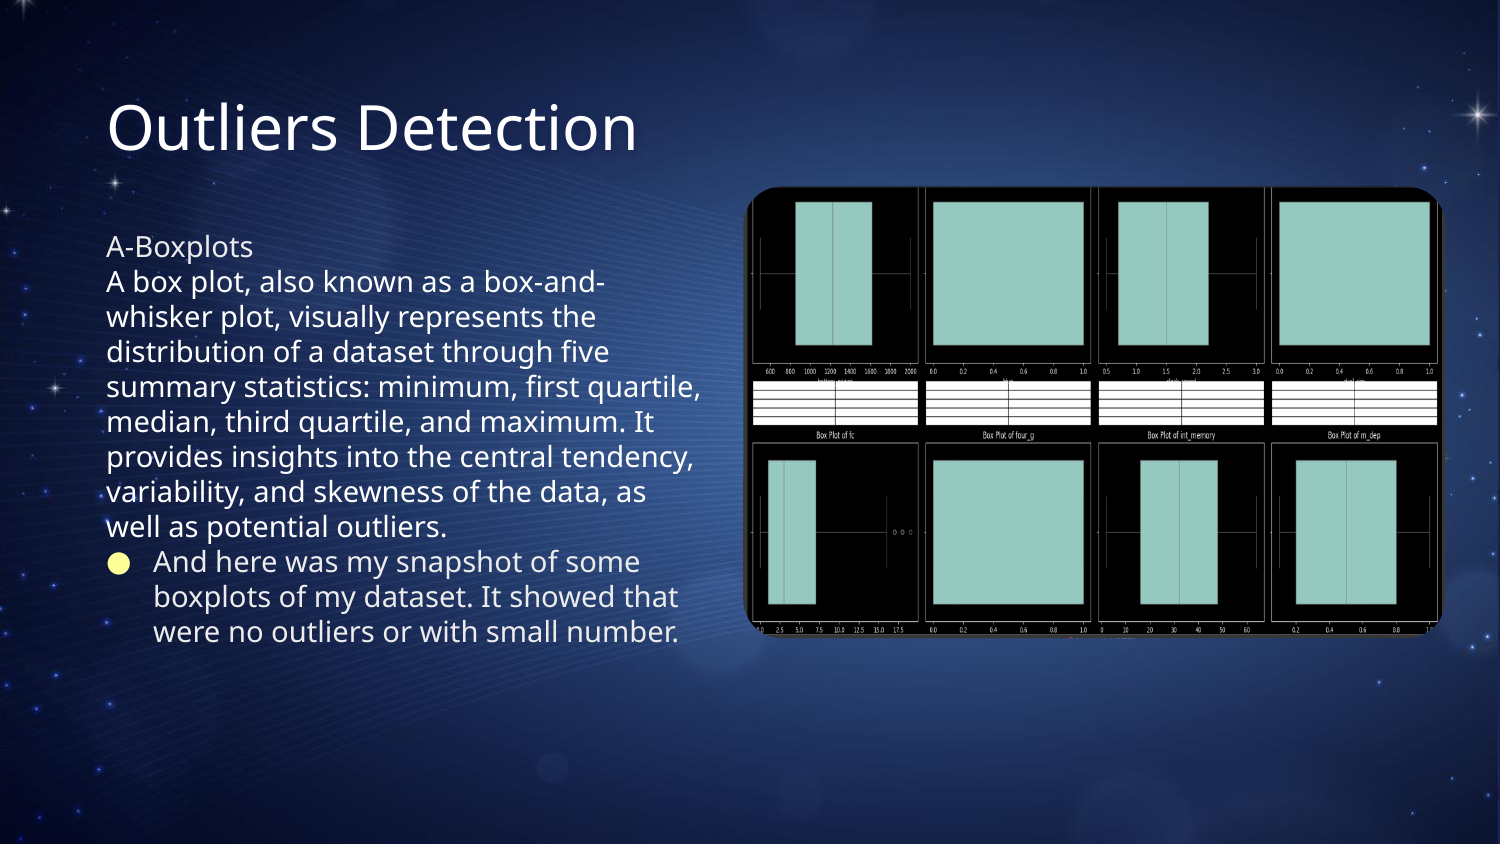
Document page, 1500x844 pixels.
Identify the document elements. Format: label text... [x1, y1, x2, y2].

list A-Boxplots A box plot, also known as a box-and-whisker plot, visually represents the distribution of a dataset through five summary statistics: minimum, first quartile, median, third quartile, and maximum. It provides insights into the central tendency, variability, and skewness of the data, as well as potential outliers. And here was my snapshot of some boxplots of my dataset. It showed that were no outliers or with small number. [91, 213, 722, 612]
title Outliers Detection [91, 72, 861, 167]
picture [0, 0, 1499, 844]
